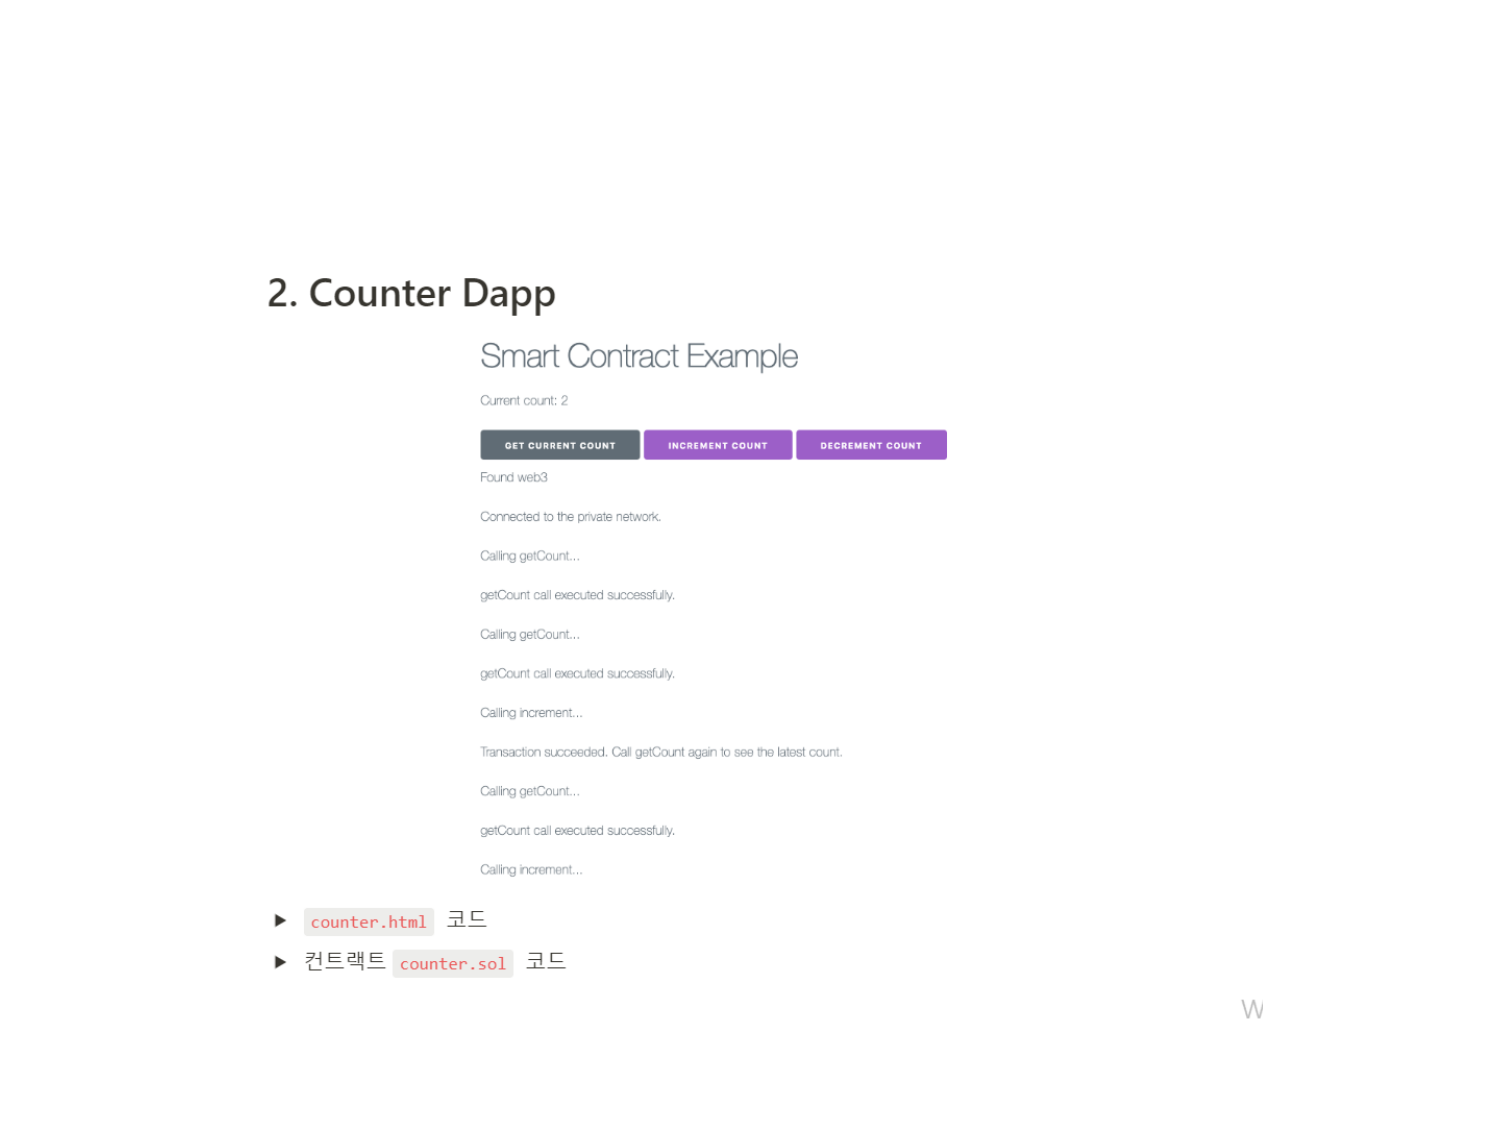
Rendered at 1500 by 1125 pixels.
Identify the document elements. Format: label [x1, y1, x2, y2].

picture [182, 243, 1264, 1026]
